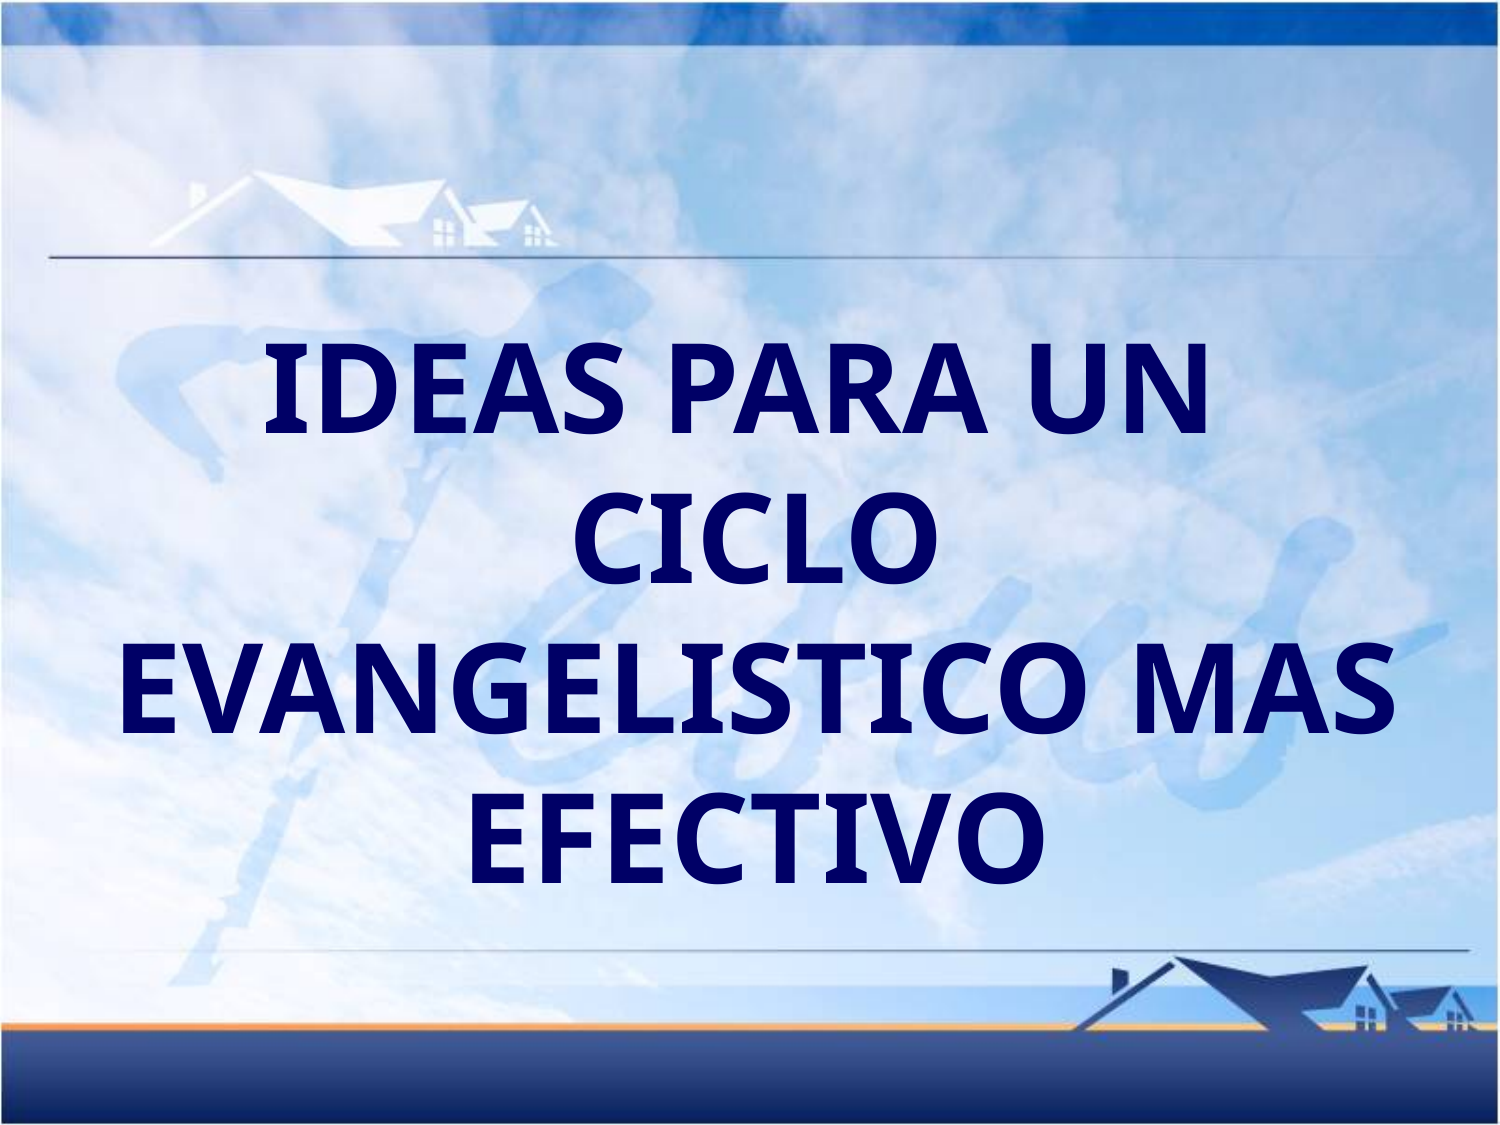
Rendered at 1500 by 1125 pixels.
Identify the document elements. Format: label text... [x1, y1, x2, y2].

text_box IDEAS PARA UN CICLO EVANGELISTICO MAS EFECTIVO [49, 301, 1463, 917]
picture [0, 0, 1500, 1125]
